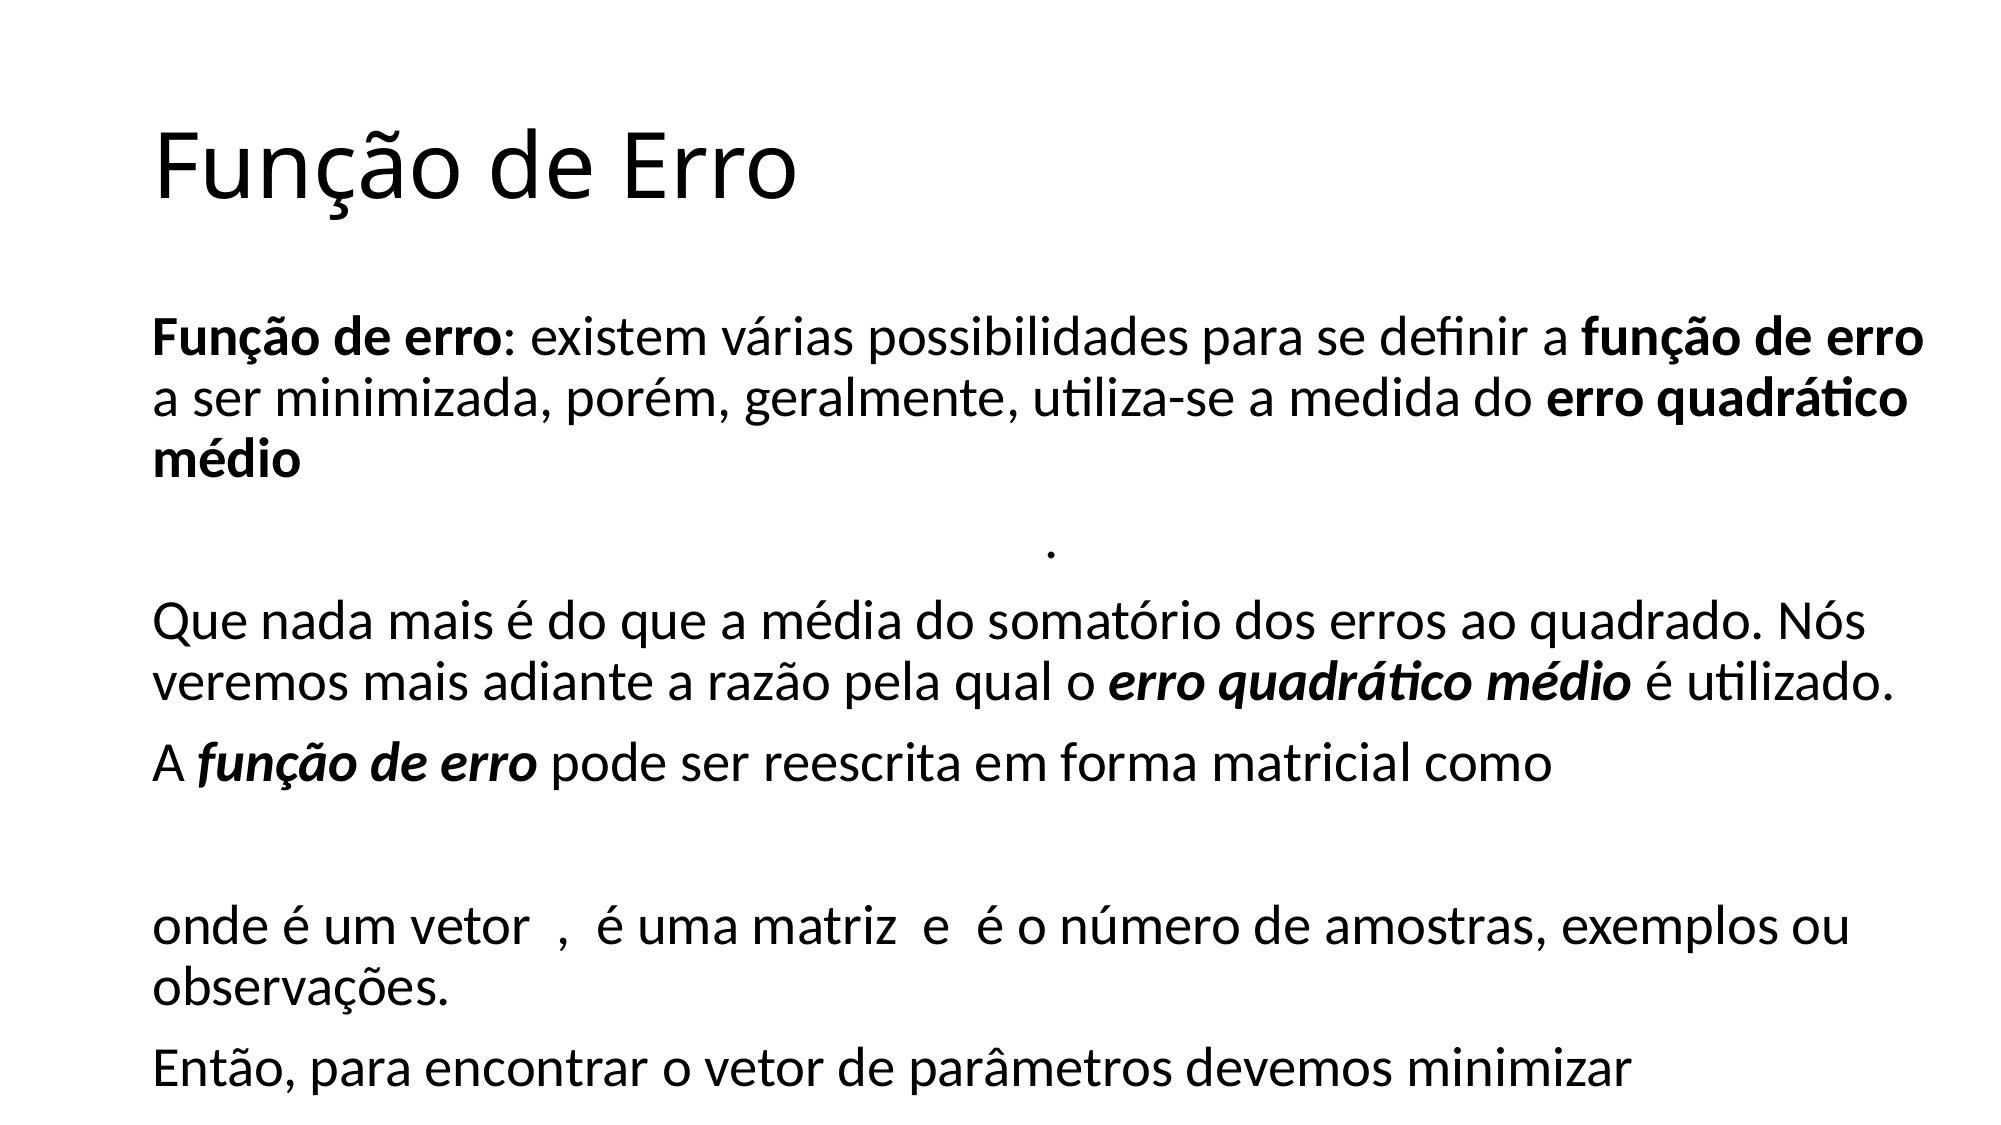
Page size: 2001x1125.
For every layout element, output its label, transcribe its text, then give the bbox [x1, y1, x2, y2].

title Função de Erro [137, 59, 1863, 278]
